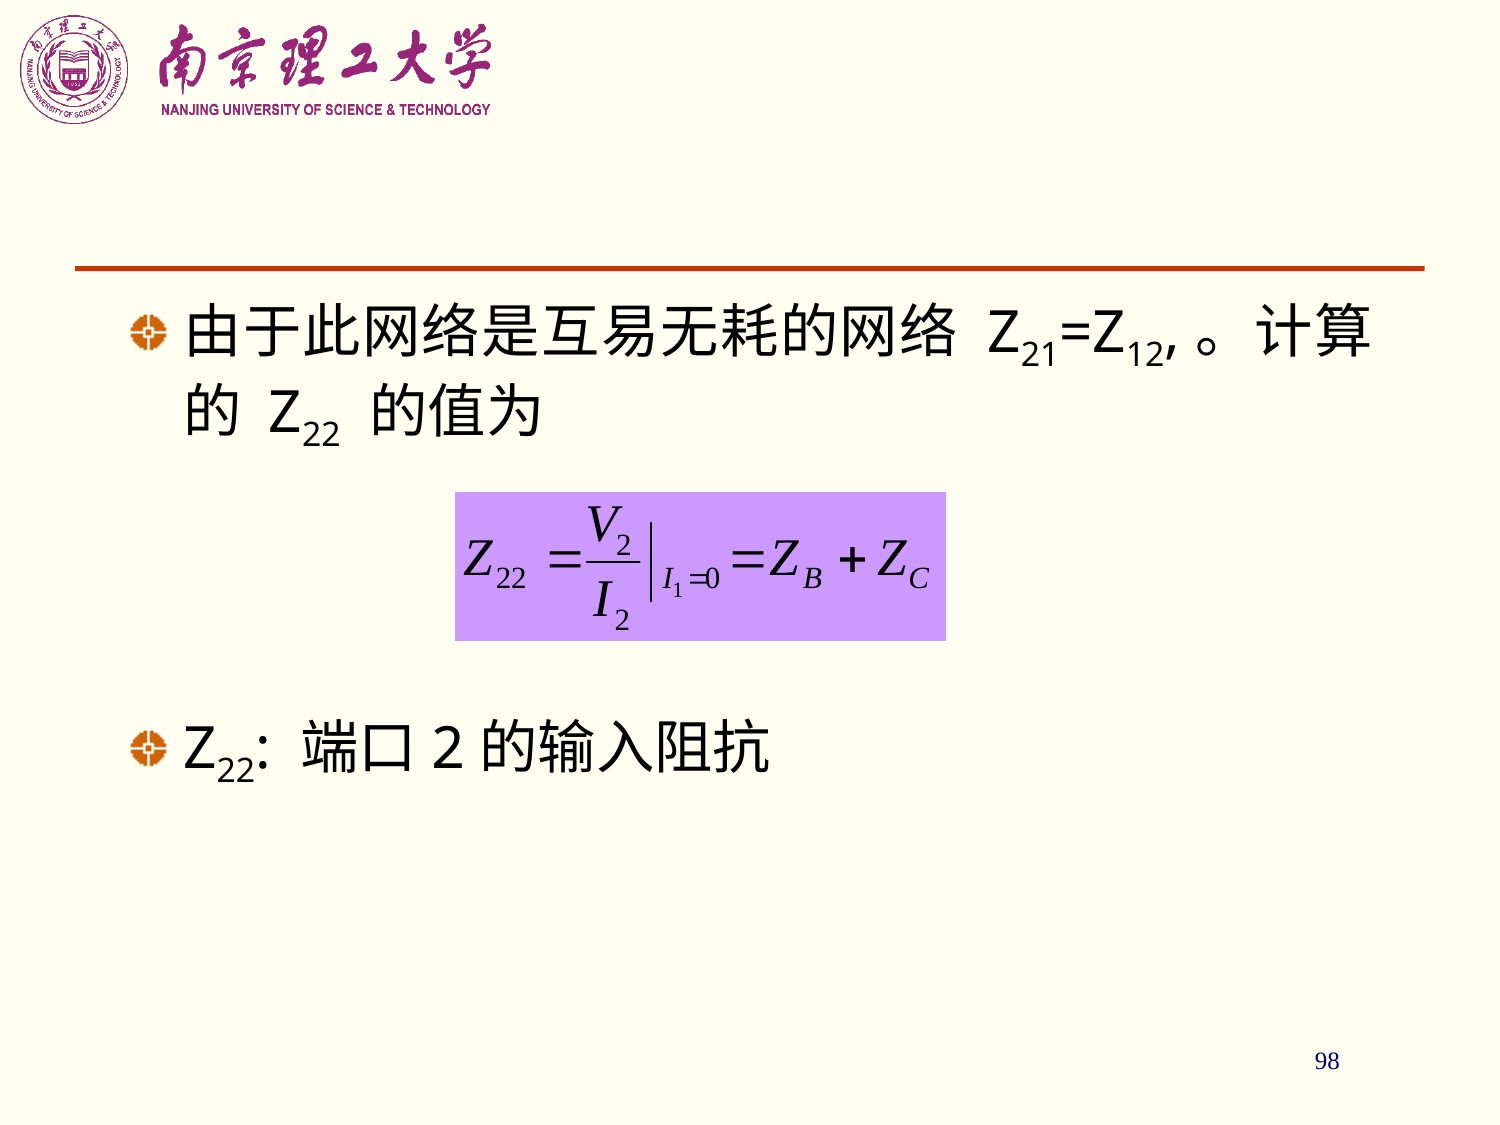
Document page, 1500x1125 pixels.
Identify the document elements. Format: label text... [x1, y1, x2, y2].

text_box 由于此网络是互易无耗的网络 Z21=Z12,。计算的 Z22 的值为 Z22: 端口2的输入阻抗 [112, 224, 1388, 525]
picture [127, 729, 169, 771]
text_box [454, 491, 947, 642]
picture [127, 313, 169, 355]
picture [17, 15, 491, 126]
